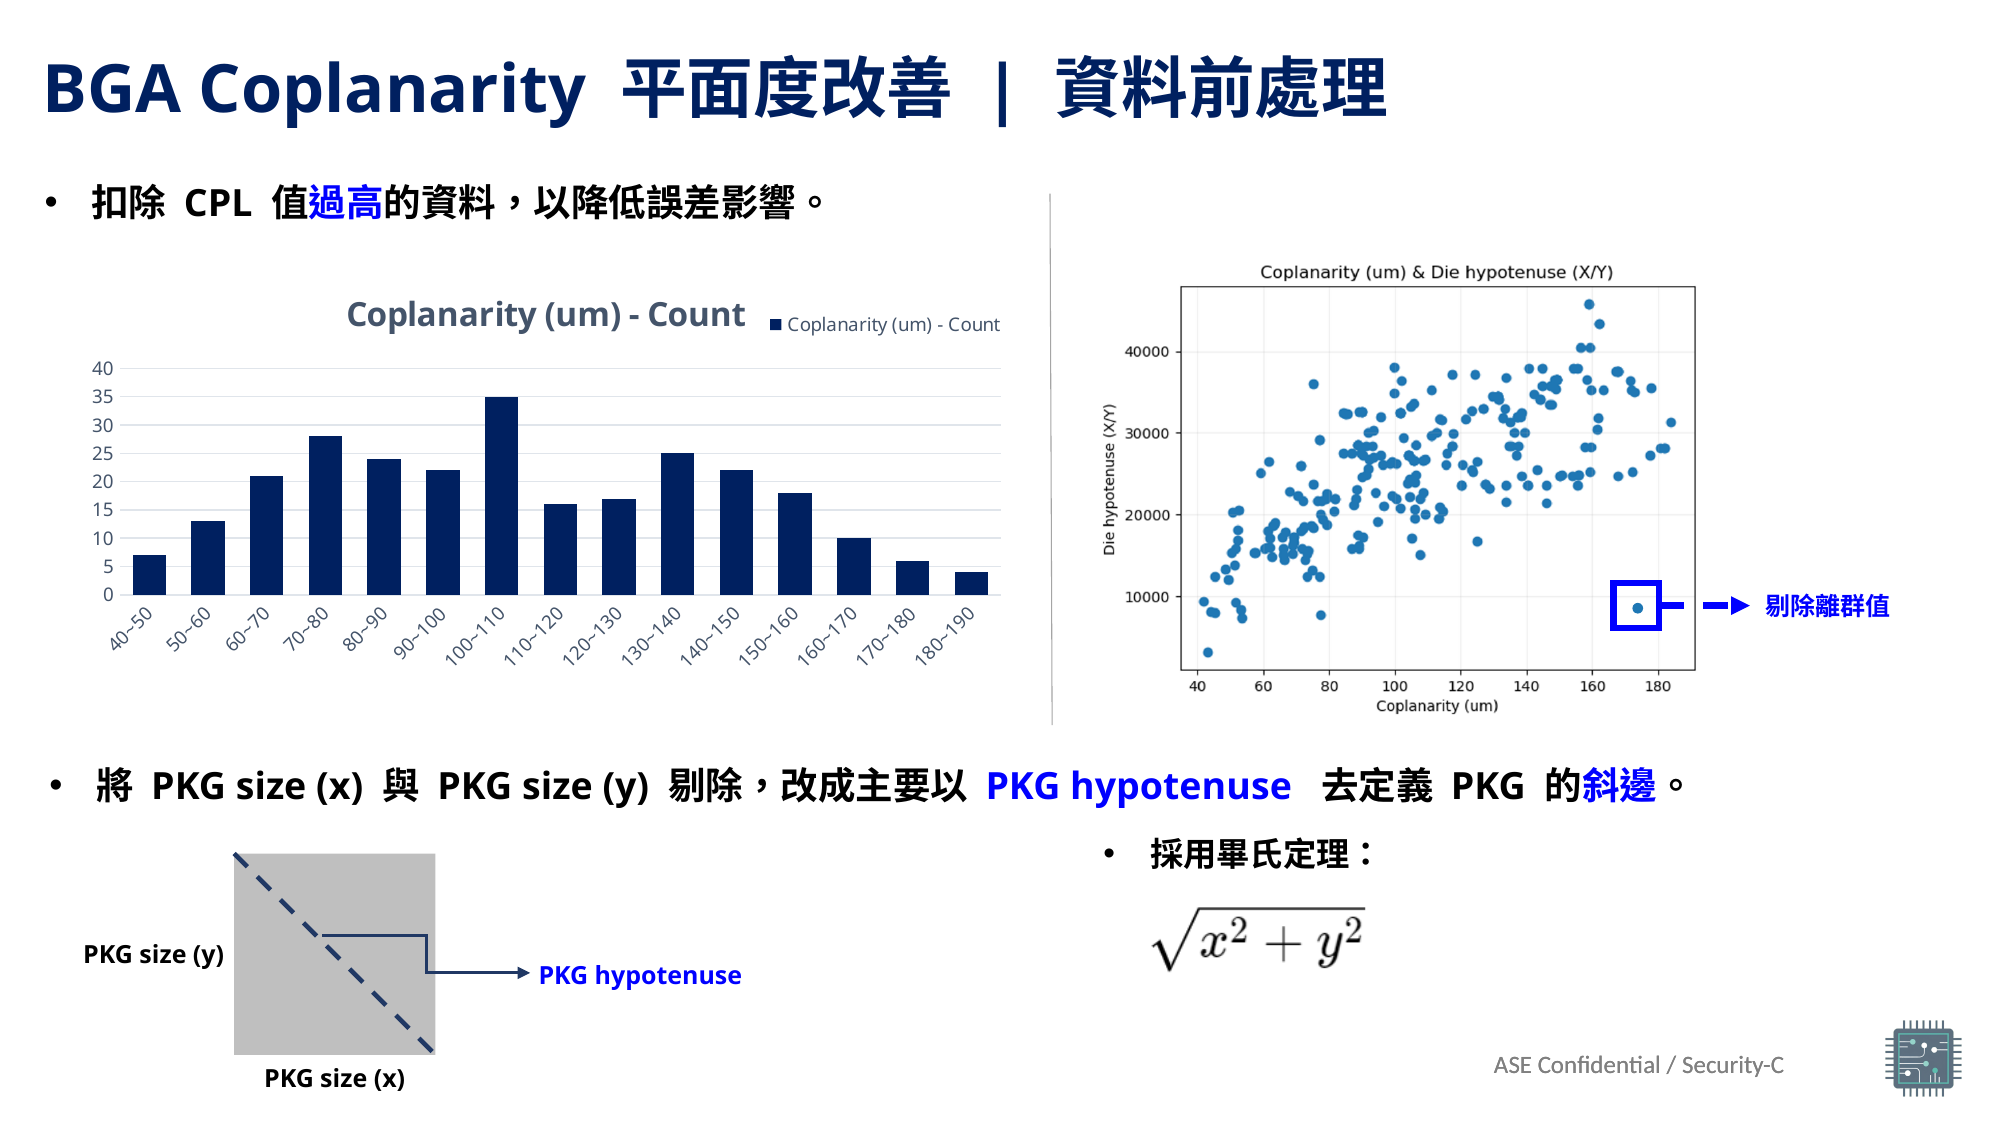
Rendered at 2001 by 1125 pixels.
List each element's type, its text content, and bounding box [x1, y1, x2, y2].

text_box 將 PKG size (x) 與 PKG size (y) 剔除，改成主要以 PKG hypotenuse 去定義 PKG 的斜邊。 [34, 732, 1750, 815]
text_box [1086, 825, 1400, 983]
picture [1086, 261, 1807, 720]
chart [73, 264, 1020, 733]
text_box 剔除離群值 [1807, 583, 1906, 628]
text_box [1049, 193, 1053, 726]
text_box 扣除 CPL 值過高的資料，以降低誤差影響。 [29, 149, 849, 232]
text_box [68, 853, 756, 1101]
text_box BGA Coplanarity 平面度改善 | 資料前處理 [27, 0, 1527, 134]
picture [1847, 982, 2000, 1125]
